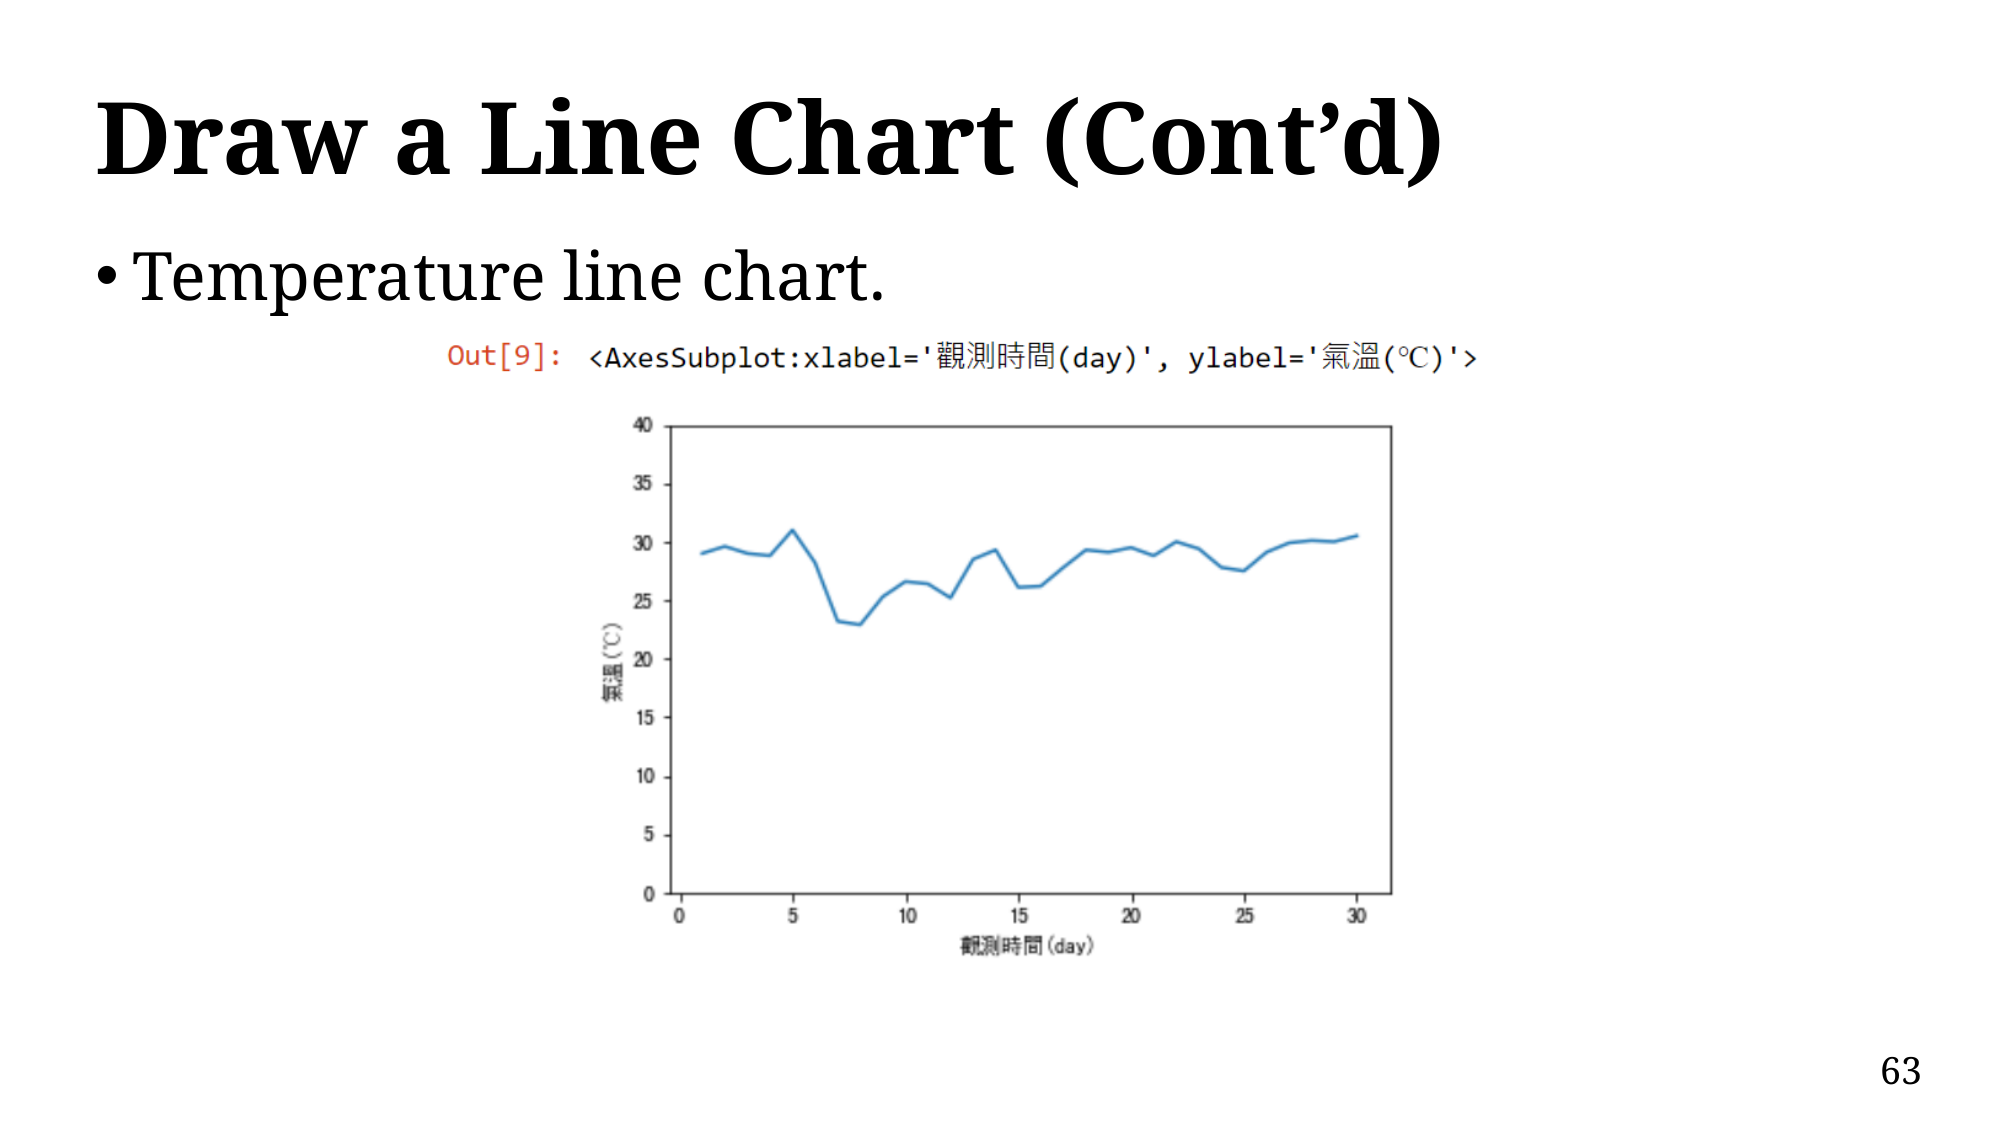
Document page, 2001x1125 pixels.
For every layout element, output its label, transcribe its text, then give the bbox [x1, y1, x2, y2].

list Temperature line chart. [80, 226, 1920, 1000]
title Draw a Line Chart (Cont’d) [80, 59, 1920, 225]
picture [432, 338, 1488, 968]
slide_number 63 [1487, 1042, 1938, 1103]
